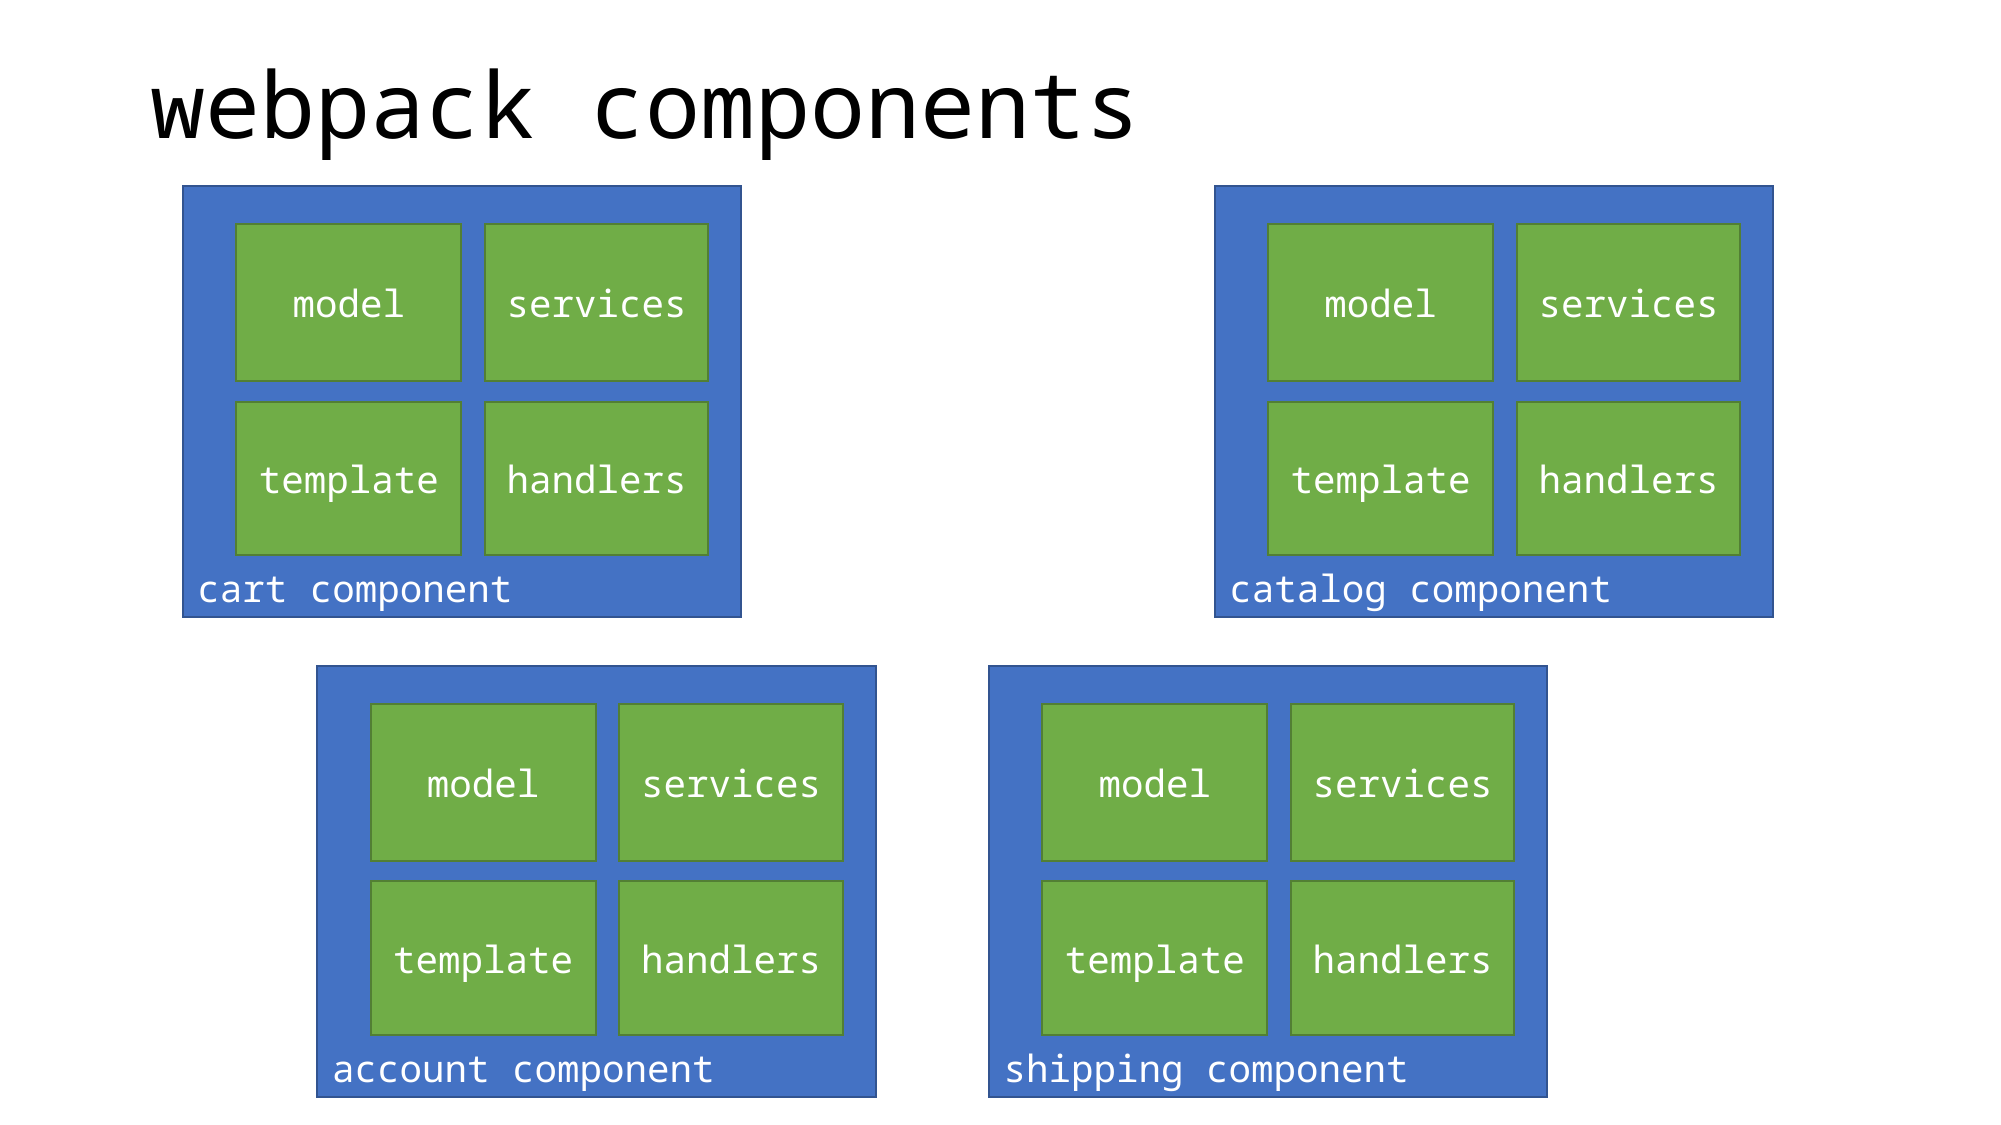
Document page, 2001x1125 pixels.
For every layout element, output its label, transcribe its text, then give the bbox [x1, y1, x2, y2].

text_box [1214, 186, 1774, 618]
title webpack components [135, 0, 1861, 218]
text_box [317, 665, 876, 1097]
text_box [182, 186, 742, 618]
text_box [988, 665, 1548, 1097]
